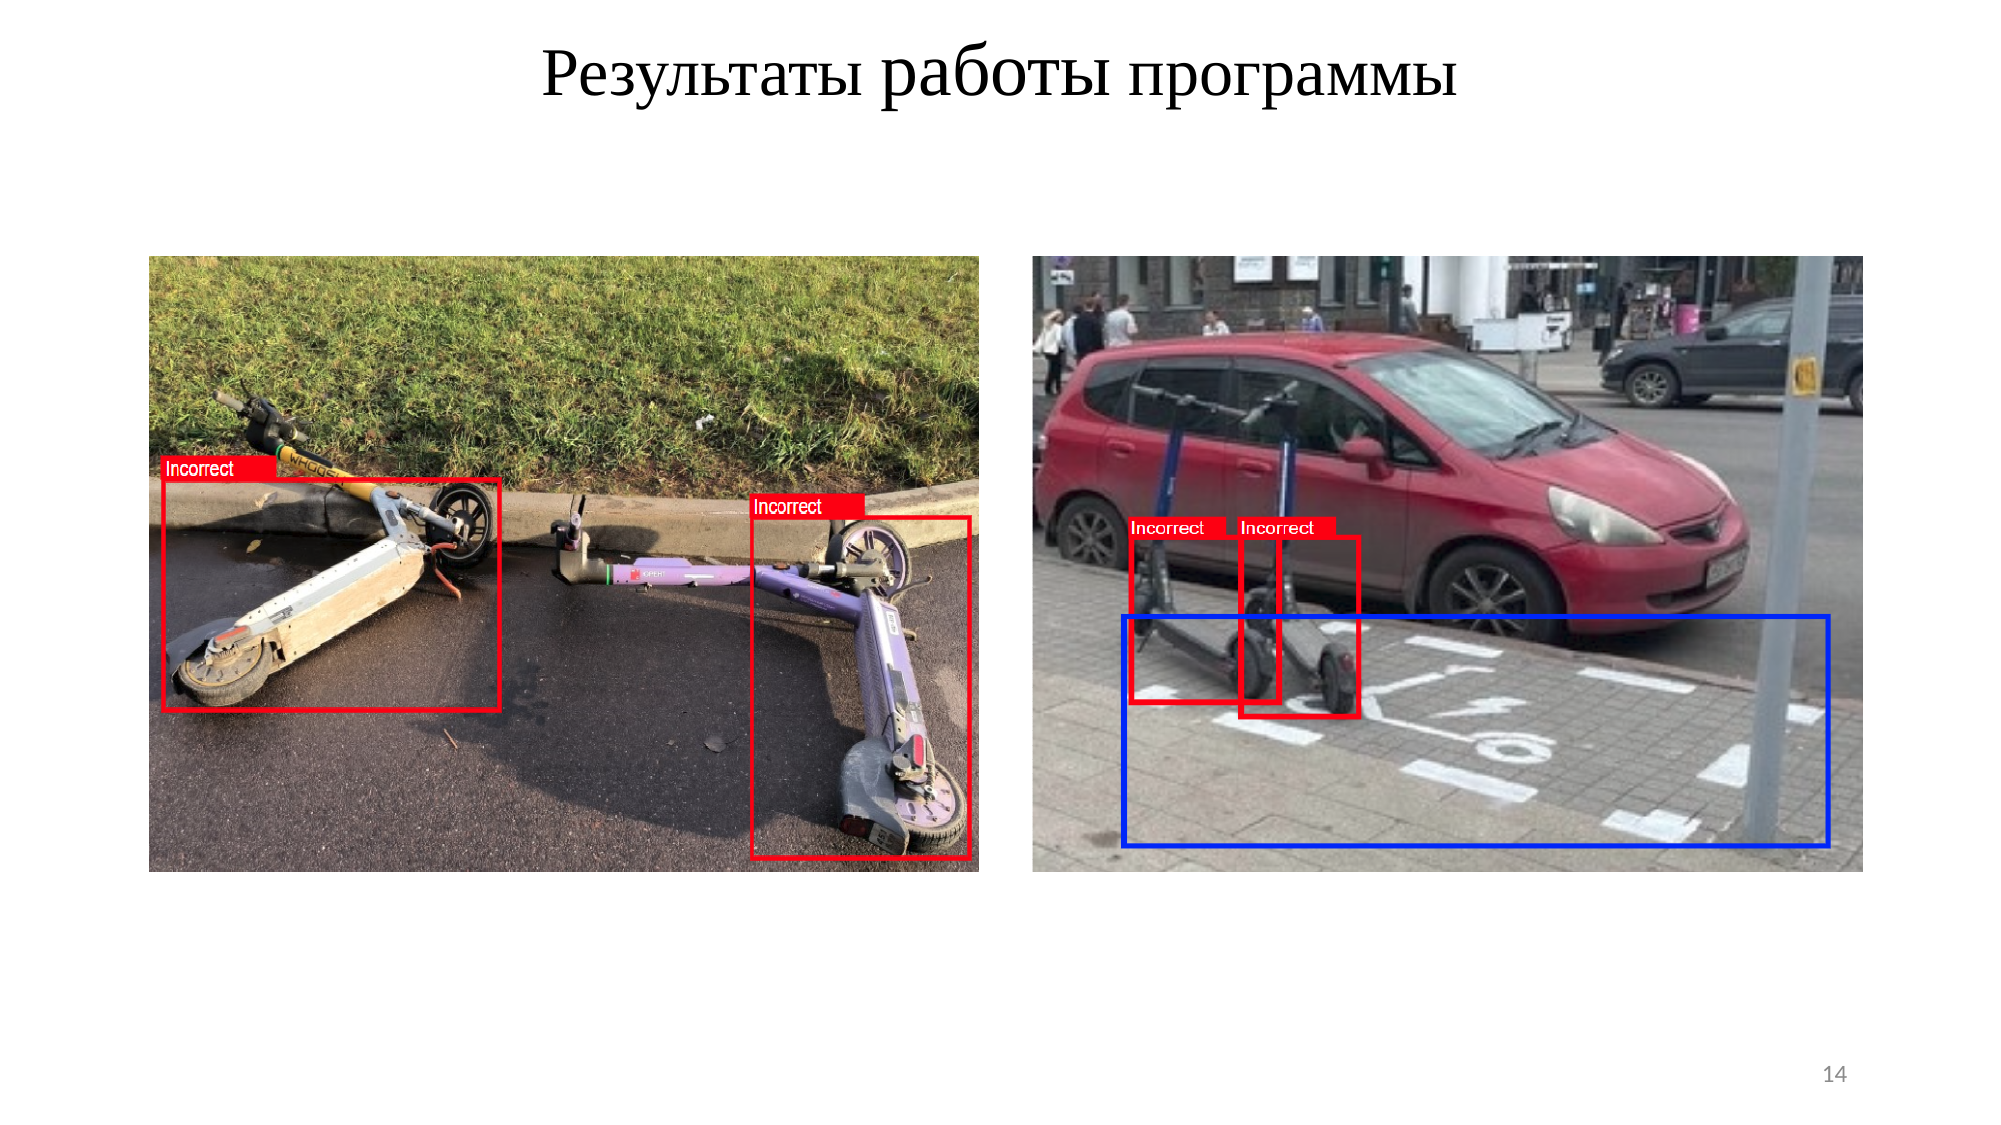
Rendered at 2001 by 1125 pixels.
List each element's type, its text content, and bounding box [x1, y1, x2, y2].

slide_number 14 [1412, 1042, 1863, 1103]
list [149, 256, 979, 872]
picture [1032, 256, 1863, 872]
title Результаты работы программы [522, 0, 1478, 155]
